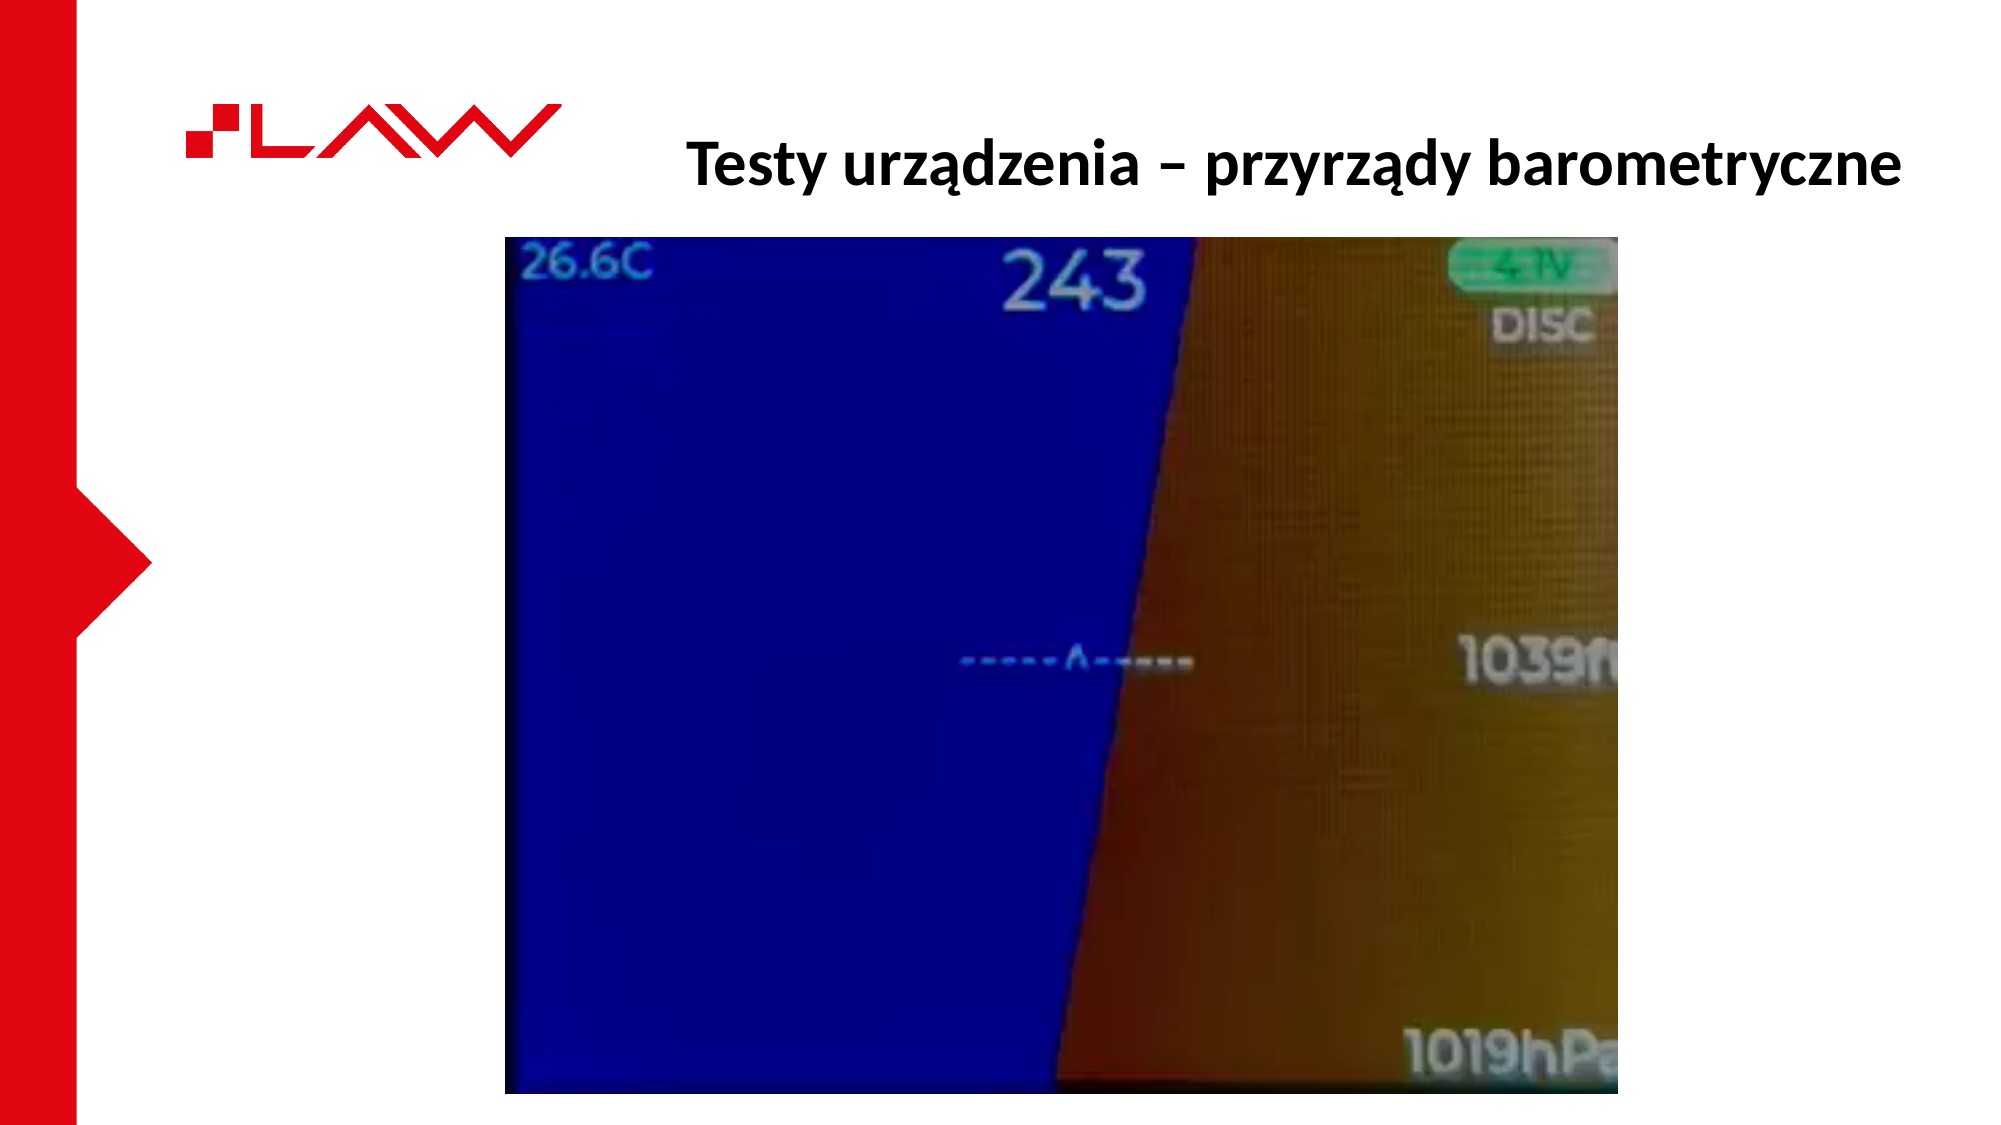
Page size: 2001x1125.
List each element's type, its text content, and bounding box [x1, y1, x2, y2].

picture [186, 104, 562, 158]
picture [77, 487, 152, 638]
title Testy urządzenia – przyrządy barometryczne [671, 60, 1974, 208]
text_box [504, 237, 1619, 1094]
